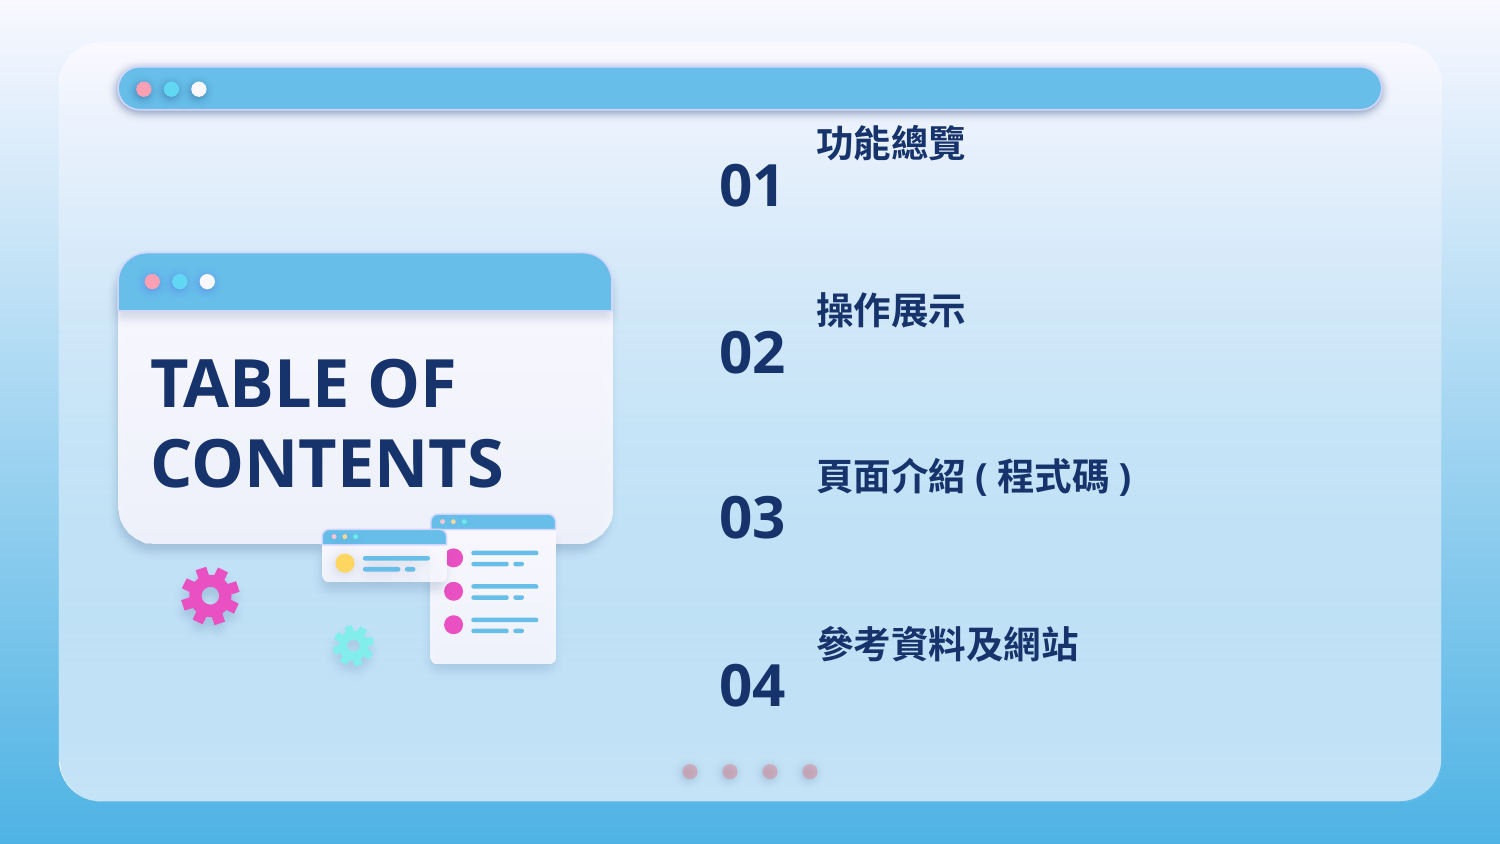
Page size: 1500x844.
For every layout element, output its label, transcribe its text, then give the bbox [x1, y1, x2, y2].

title 01 [639, 112, 802, 254]
text_box [181, 566, 240, 626]
title 參考資料及網站 [802, 613, 1374, 674]
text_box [117, 252, 613, 545]
title 功能總覽 [802, 112, 1374, 174]
title 02 [639, 279, 802, 421]
title 頁面介紹(程式碼) [802, 445, 1374, 506]
title 03 [639, 444, 802, 587]
title 操作展示 [801, 279, 1374, 340]
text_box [321, 513, 556, 664]
title 04 [639, 612, 802, 755]
